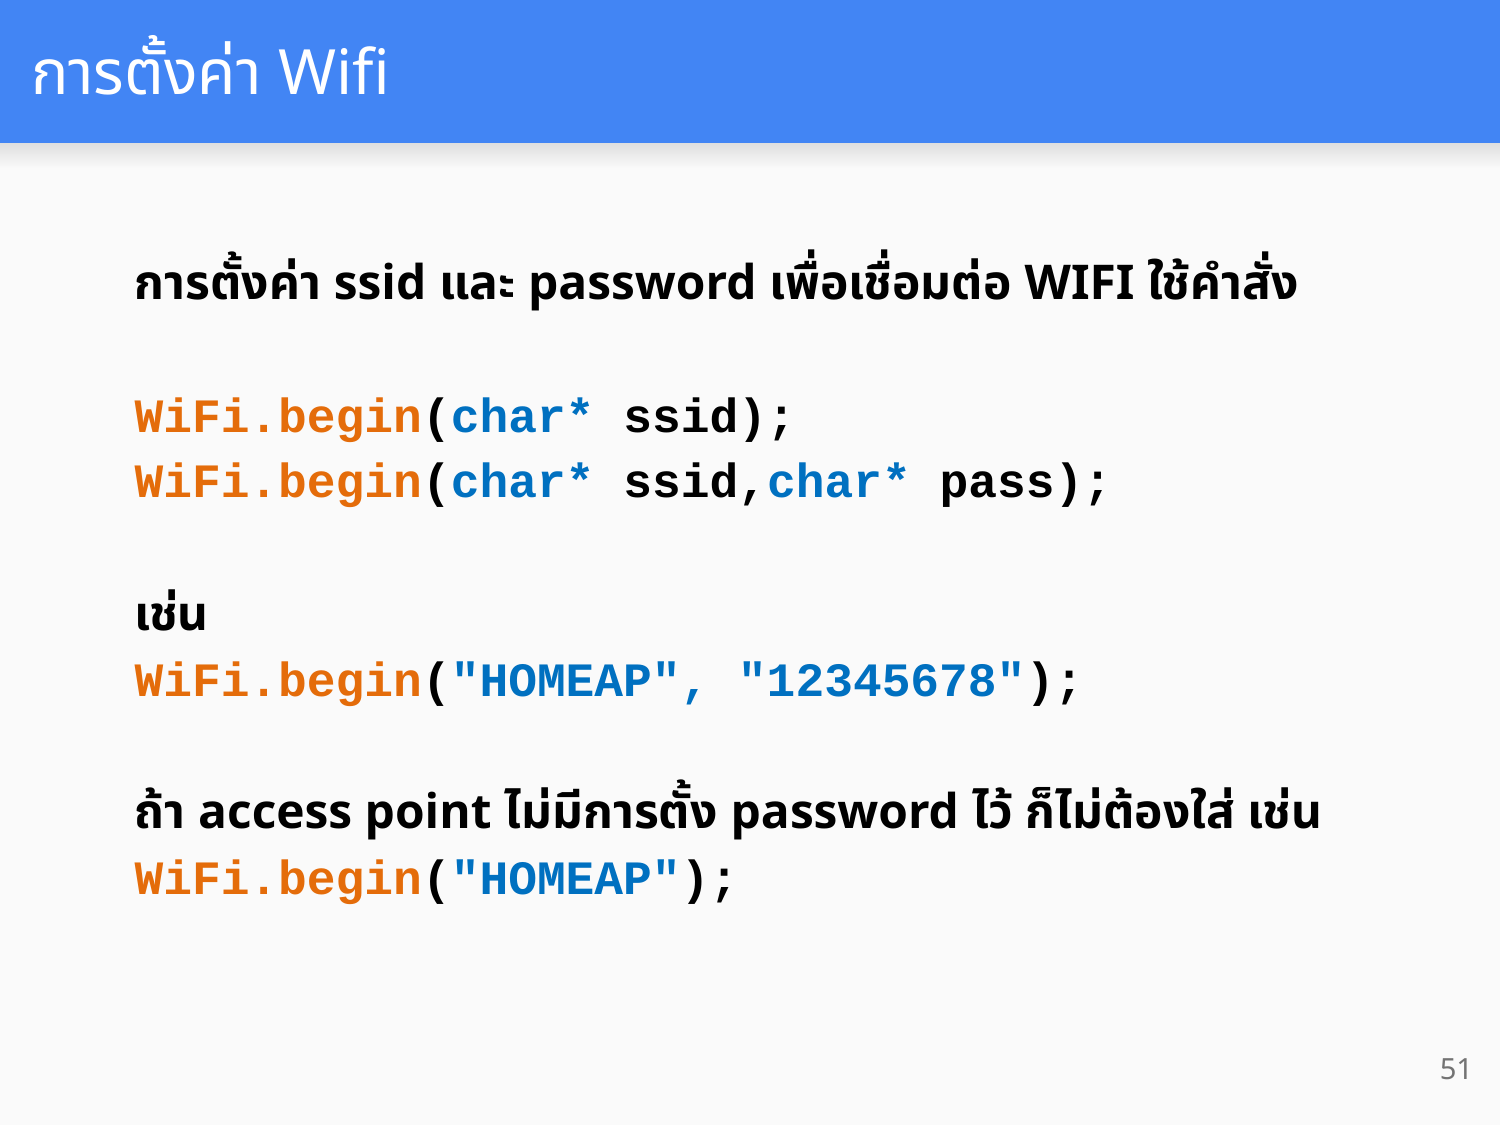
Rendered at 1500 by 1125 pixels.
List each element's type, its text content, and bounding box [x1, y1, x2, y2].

text_box การตั้งค่า ssid และ password เพื่อเชื่อมต่อ WIFI ใช้คำสั่ง WiFi.begin(char* ssid); WiFi.begin(char* ssid,char* pass); เช่น WiFi.begin("HOMEAP", "12345678"); ถ้า access point ไม่มีการตั้ง password ไว้ ก็ไม่ต้องใส่ เช่น WiFi.begin("HOMEAP"); [119, 228, 1358, 1054]
slide_number 51 [1398, 1027, 1489, 1114]
title การตั้งค่า Wifi [16, 3, 1464, 136]
